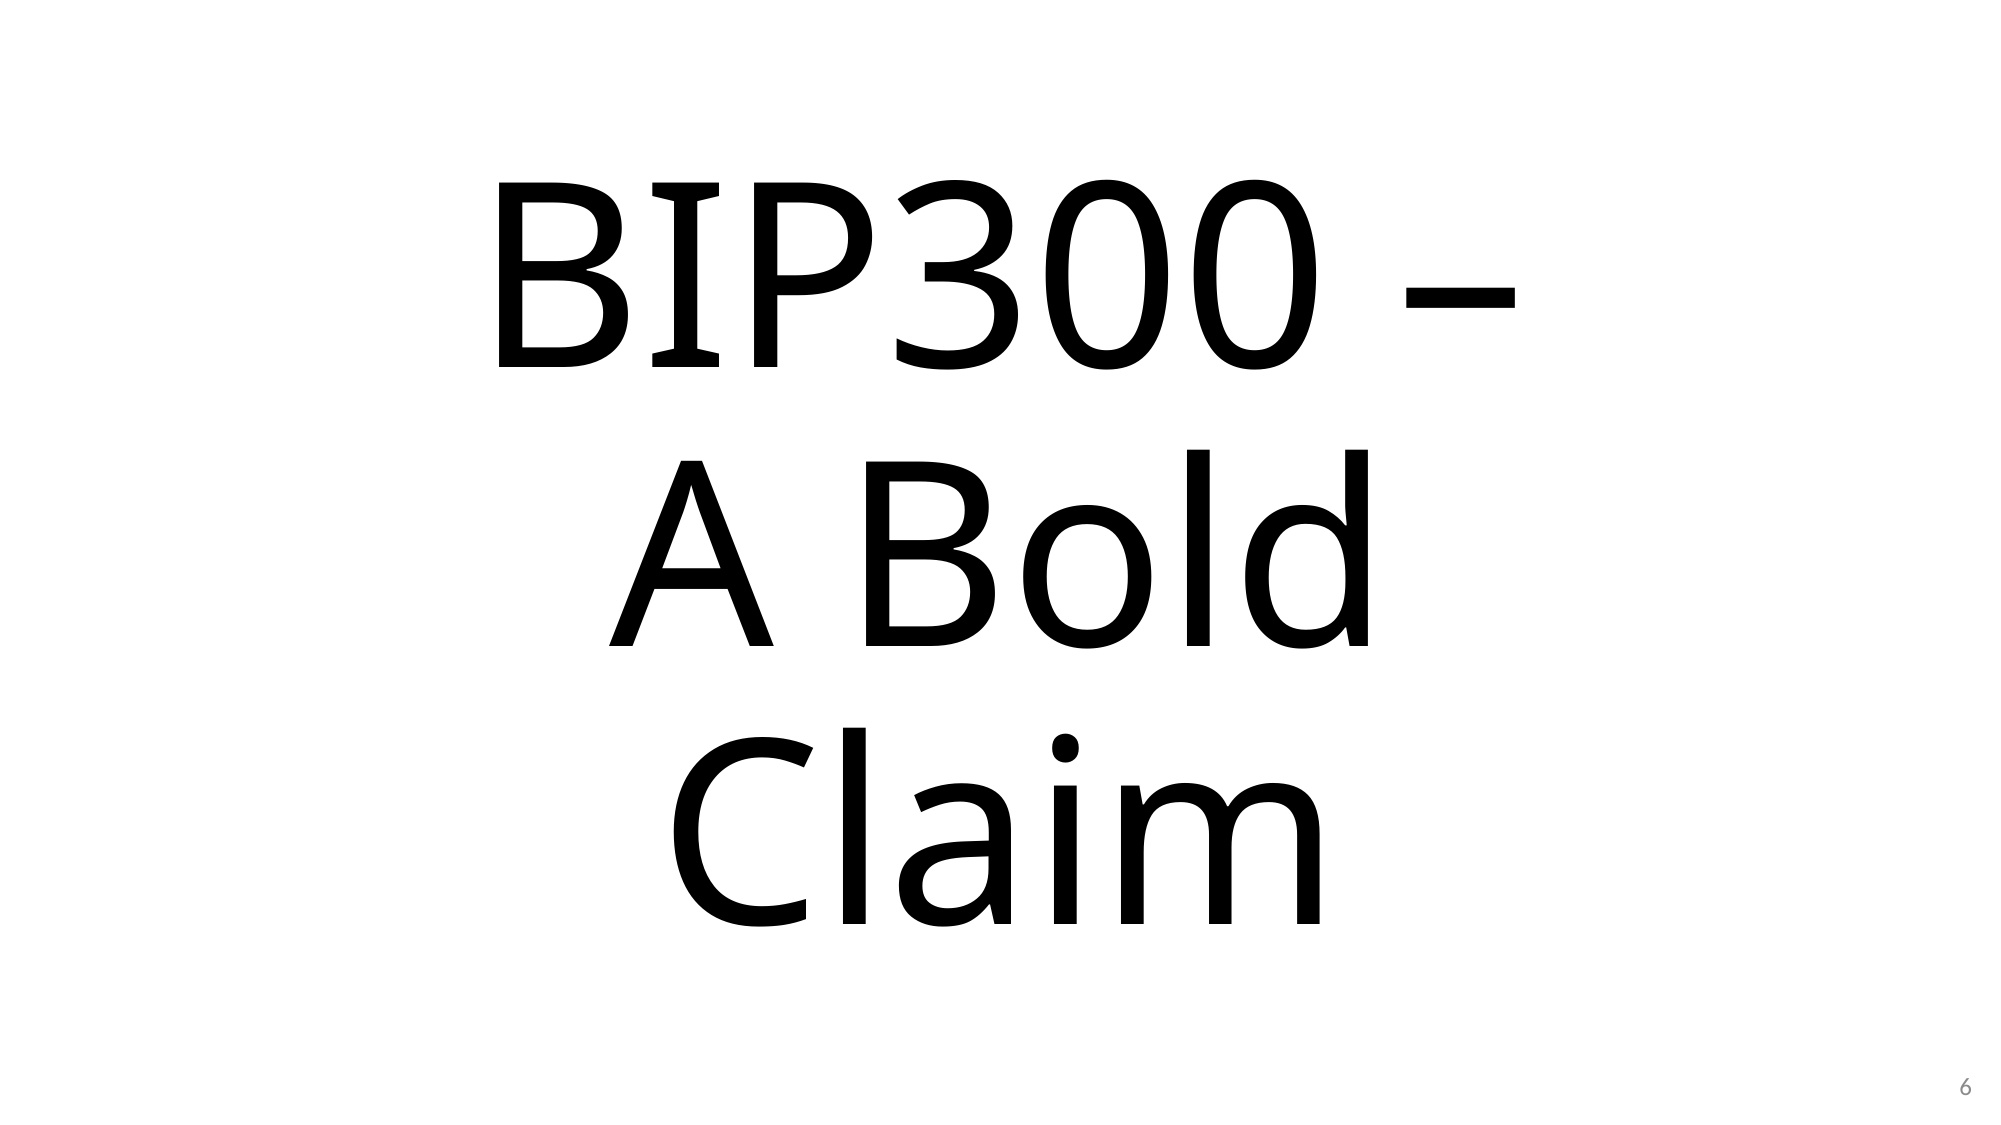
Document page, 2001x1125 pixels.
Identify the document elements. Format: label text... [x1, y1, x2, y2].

title BIP300 – A Bold Claim [407, 337, 1593, 788]
slide_number 6 [1915, 1055, 1987, 1116]
